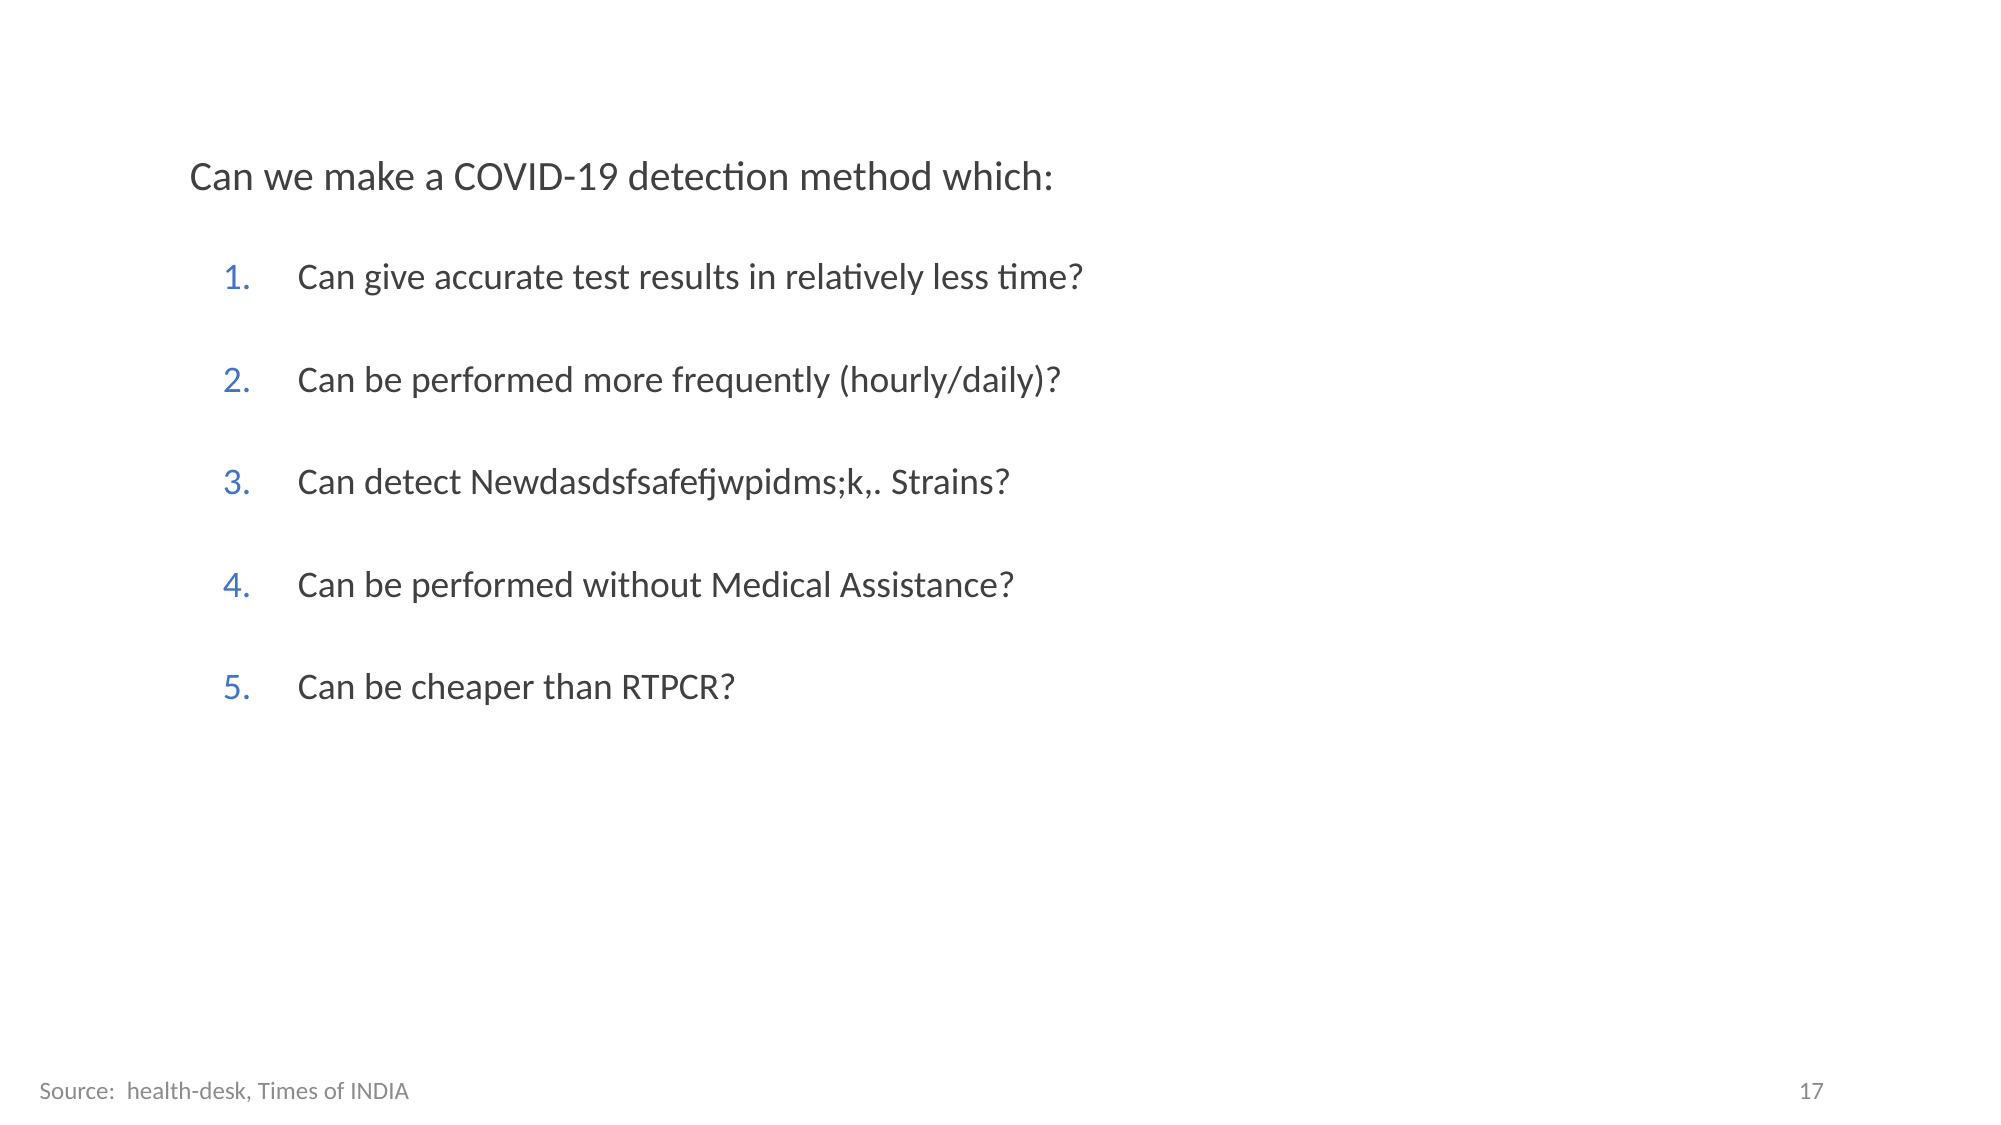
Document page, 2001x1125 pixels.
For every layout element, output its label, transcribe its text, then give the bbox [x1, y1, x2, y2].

slide_number 17 [1624, 1059, 1840, 1120]
text_box Can we make a COVID-19 detection method which: Can give accurate test results in relatively less time? Can be performed more frequently (hourly/daily)? Can detect Newdasdsfsafefjwpidms;k,. Strains? Can be performed without Medical Assistance? Can be cheaper than RTPCR? [174, 91, 1822, 982]
footer Source: health-desk, Times of INDIA [24, 1059, 816, 1120]
